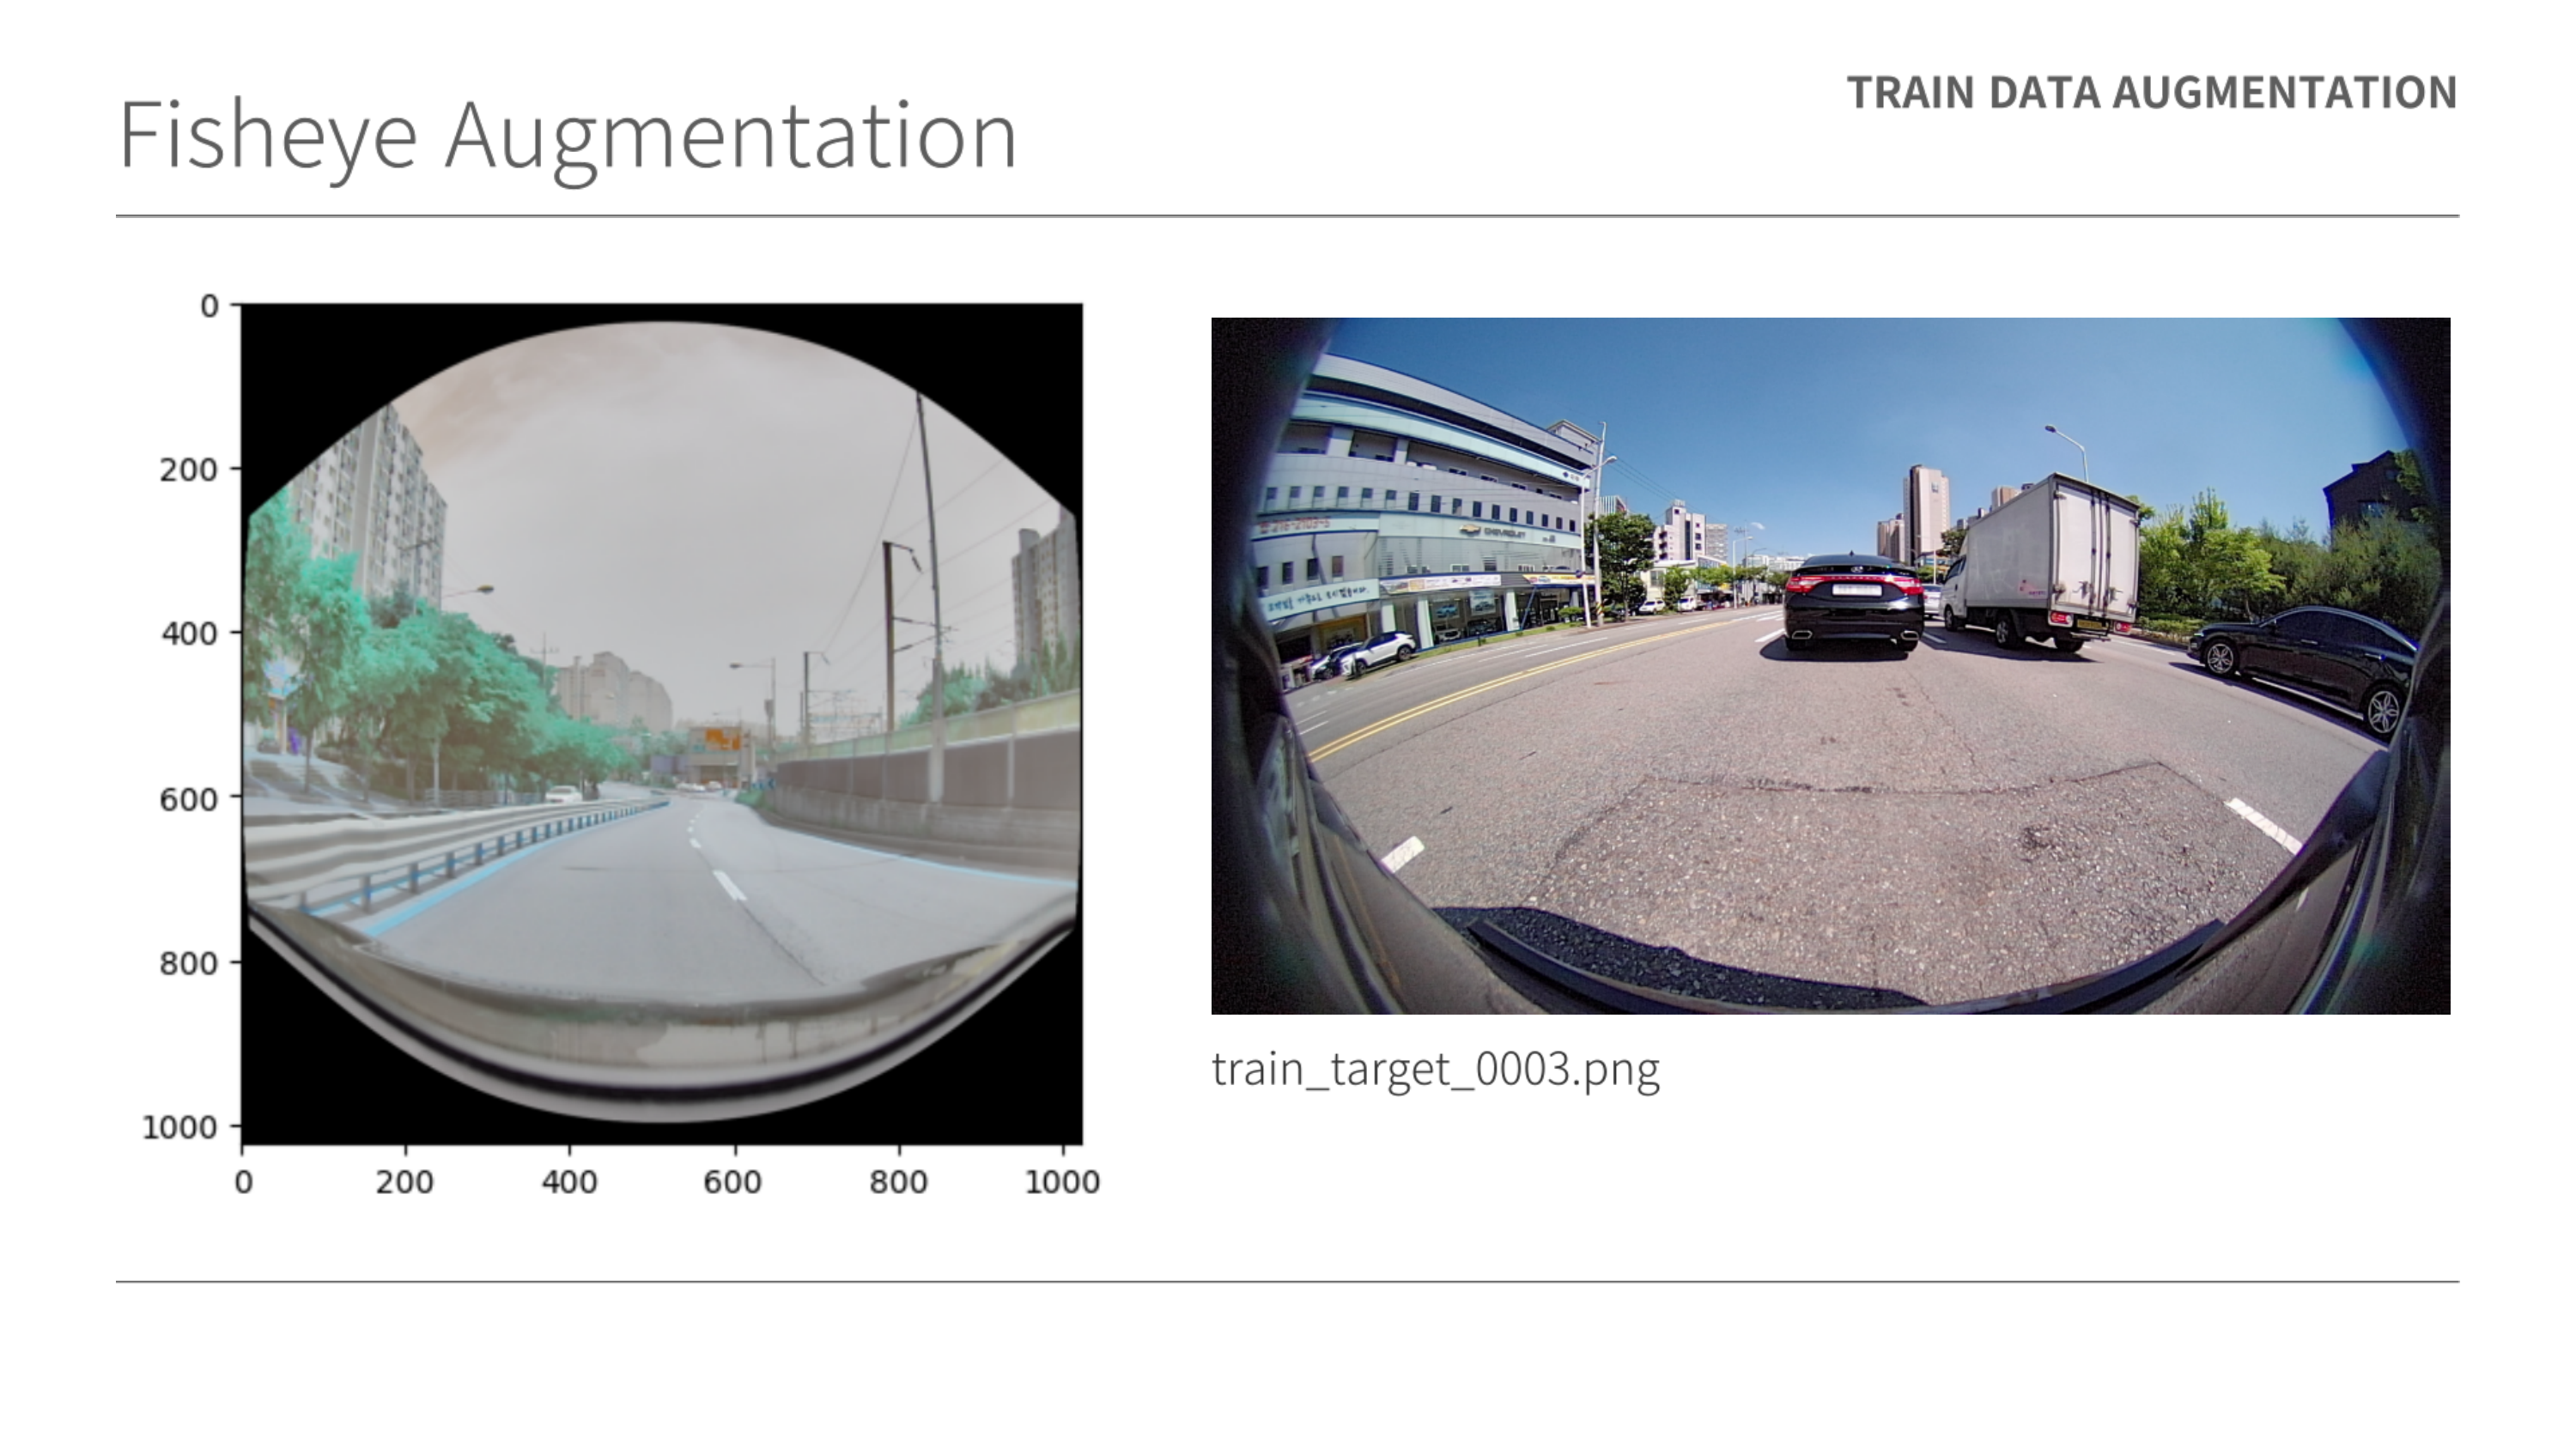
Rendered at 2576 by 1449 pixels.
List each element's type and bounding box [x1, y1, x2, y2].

text_box [116, 1280, 2460, 1283]
picture [81, 36, 1097, 282]
text_box [115, 270, 1124, 1222]
picture [1198, 1023, 1702, 1195]
picture [1637, 46, 2576, 167]
text_box [1212, 317, 2451, 1015]
text_box [1100, 215, 2460, 218]
